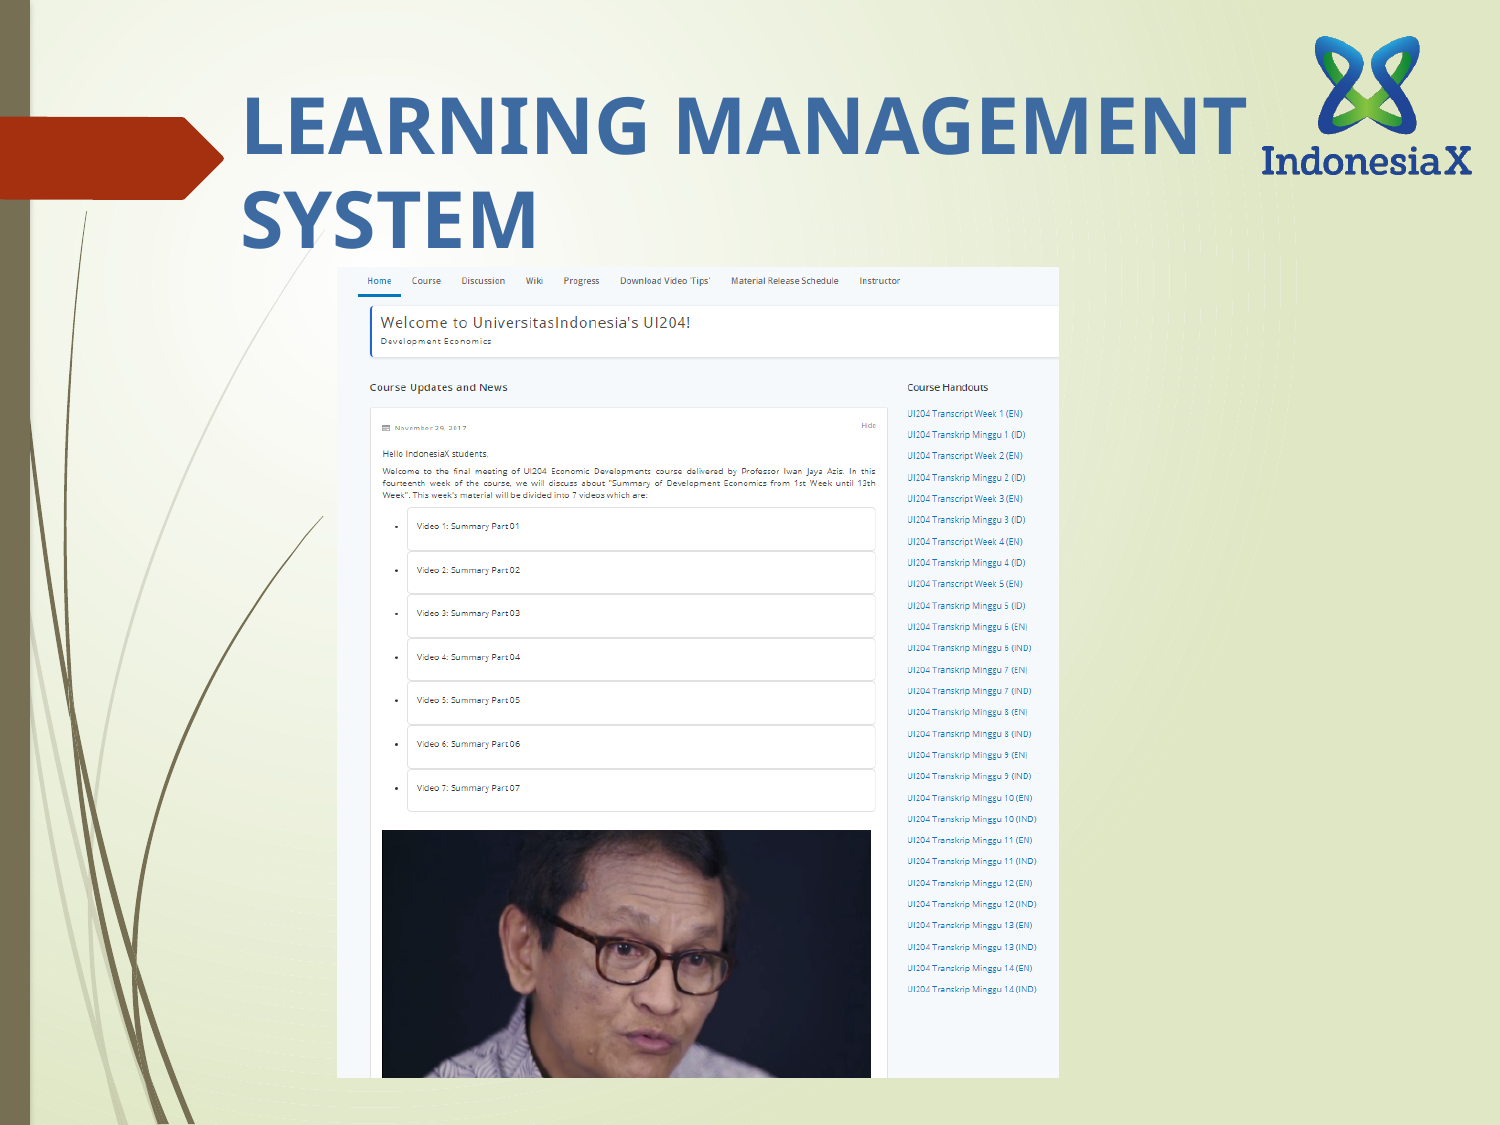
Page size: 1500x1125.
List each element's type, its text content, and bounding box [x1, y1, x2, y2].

picture [1262, 36, 1473, 175]
text_box LEARNING MANAGEMENT SYSTEM [225, 65, 1300, 274]
picture [337, 267, 1059, 1078]
